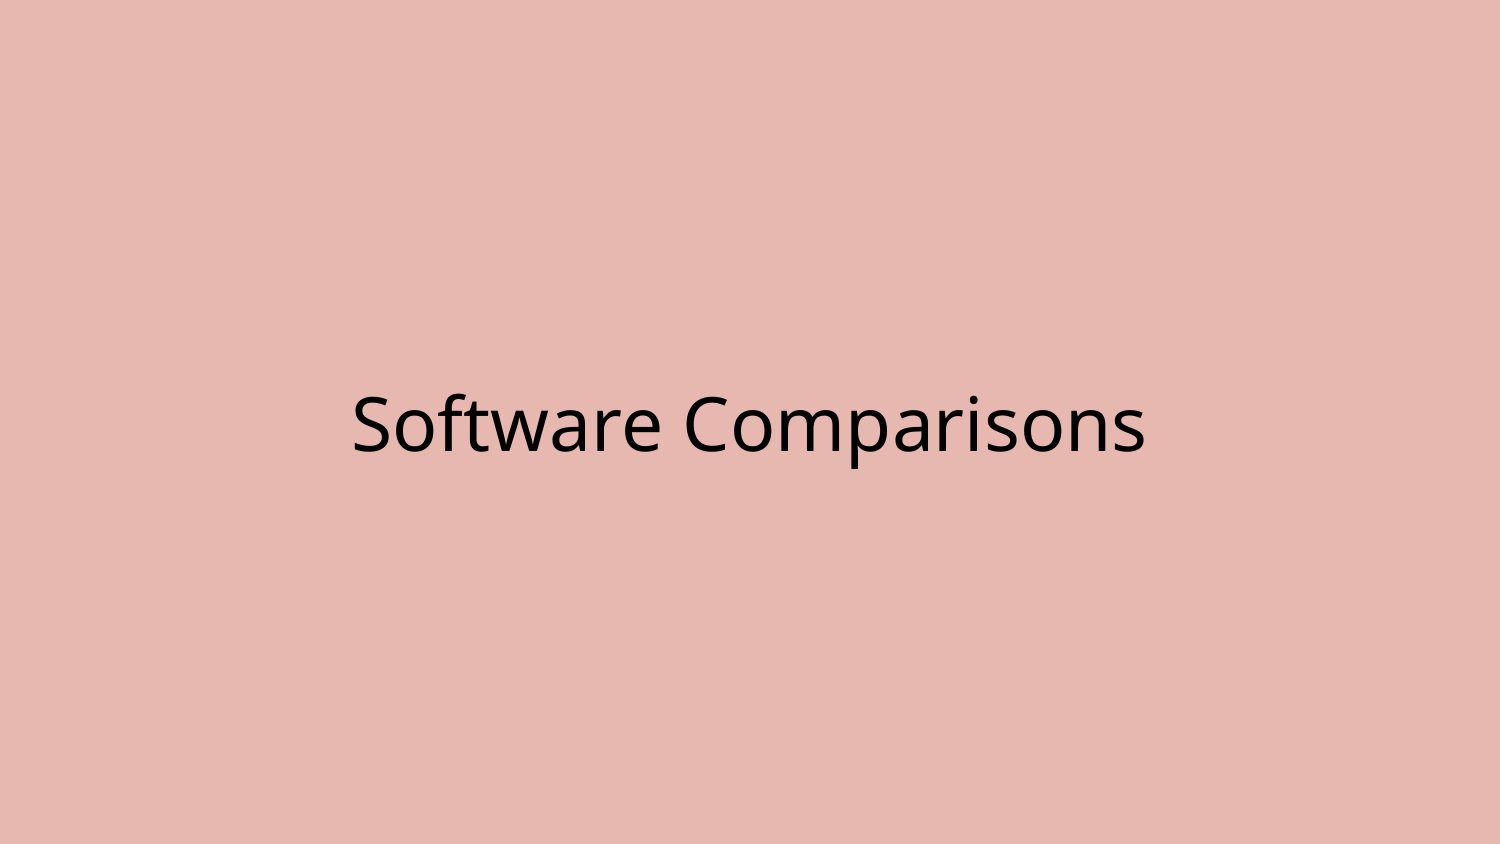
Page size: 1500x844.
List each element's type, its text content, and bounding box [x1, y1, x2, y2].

title Software Comparisons [51, 352, 1449, 491]
